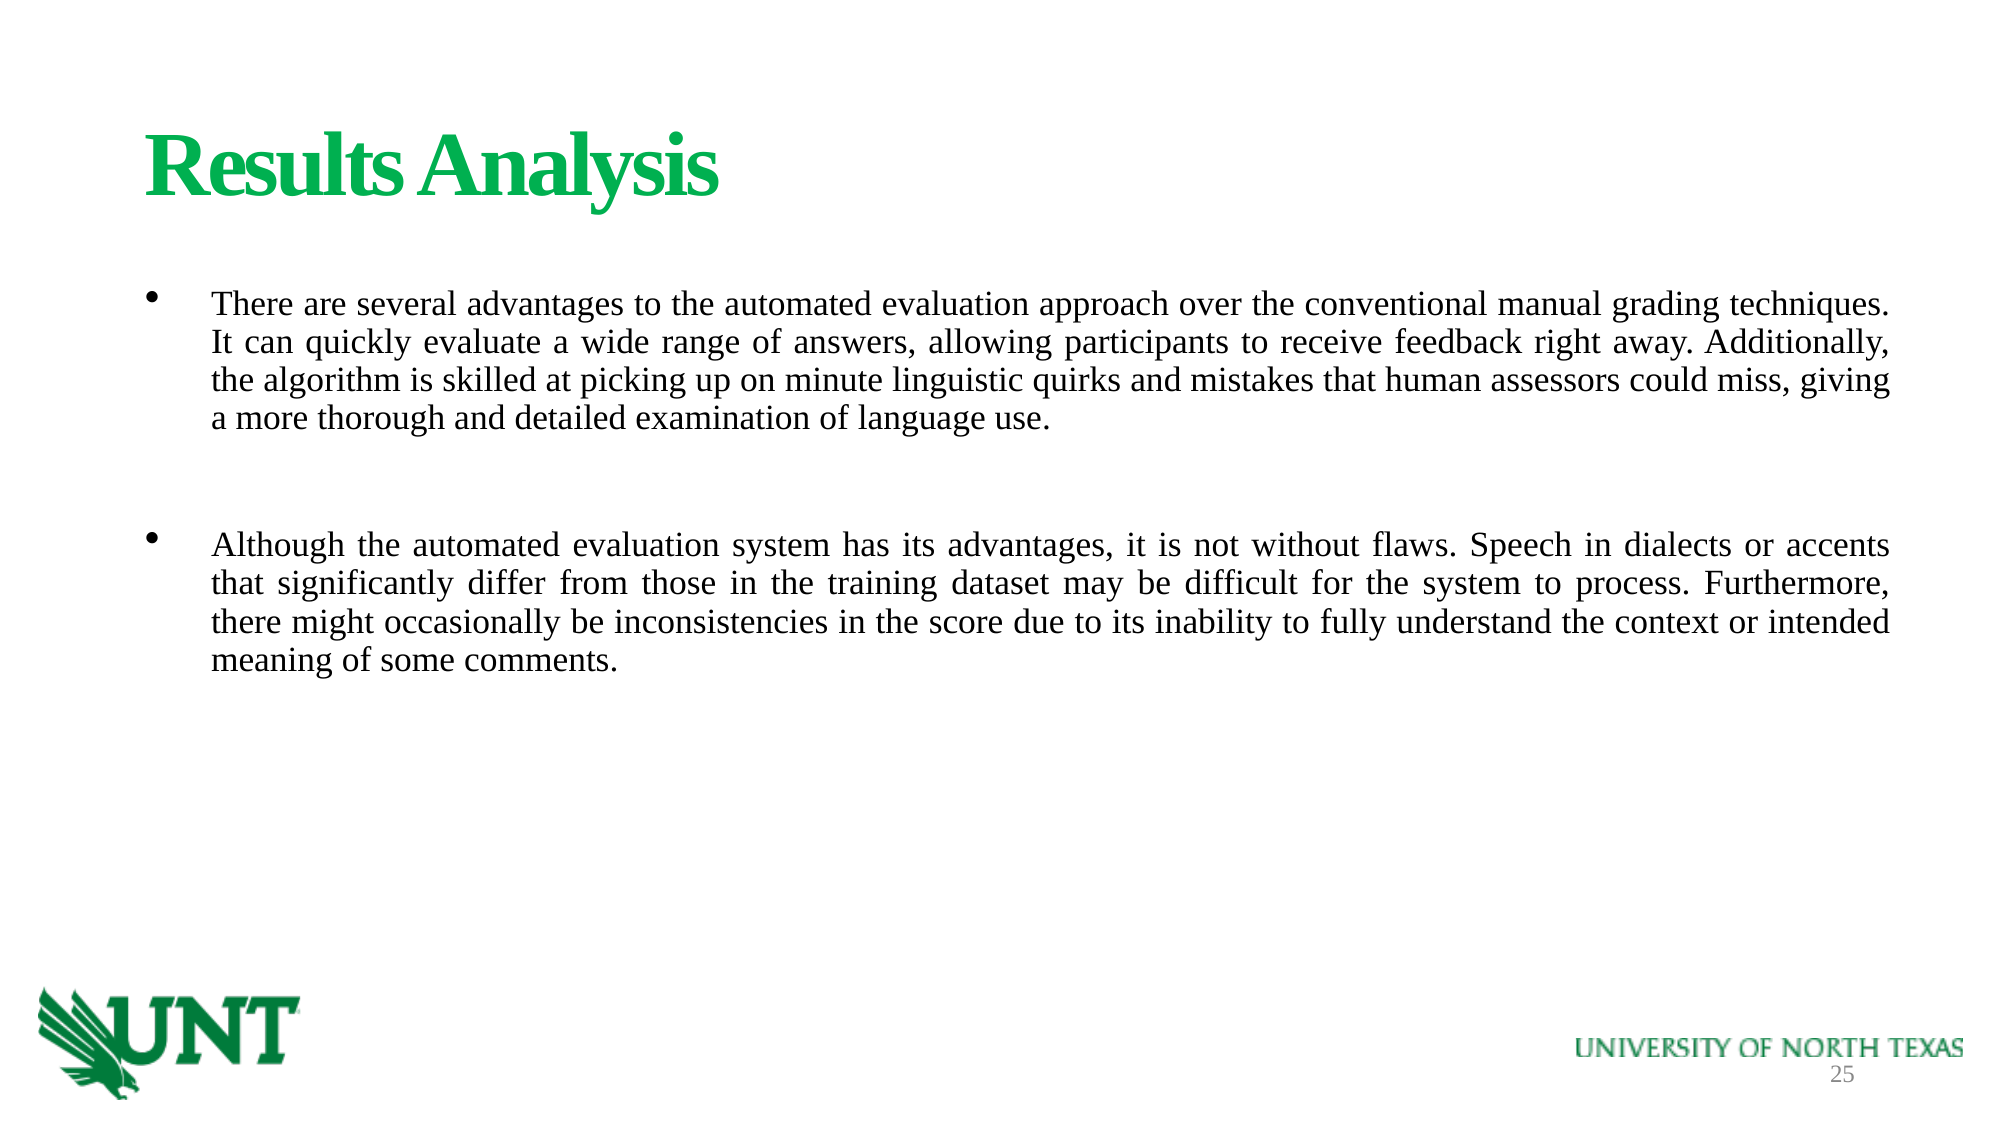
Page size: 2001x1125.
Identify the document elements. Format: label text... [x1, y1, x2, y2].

picture [37, 986, 301, 1100]
list There are several advantages to the automated evaluation approach over the conventional manual grading techniques. It can quickly evaluate a wide range of answers, allowing participants to receive feedback right away. Additionally, the algorithm is skilled at picking up on minute linguistic quirks and mistakes that human assessors could miss, giving a more thorough and detailed examination of language use. Although the automated evaluation system has its advantages, it is not without flaws. Speech in dialects or accents that significantly differ from those in the training dataset may be difficult for the system to process. Furthermore, there might occasionally be inconsistencies in the score due to its inability to fully understand the context or intended meaning of some comments. [136, 276, 1900, 1014]
picture [1575, 1037, 1963, 1058]
title Results Analysis [136, 59, 1863, 276]
slide_number 25 [1819, 1058, 1863, 1094]
